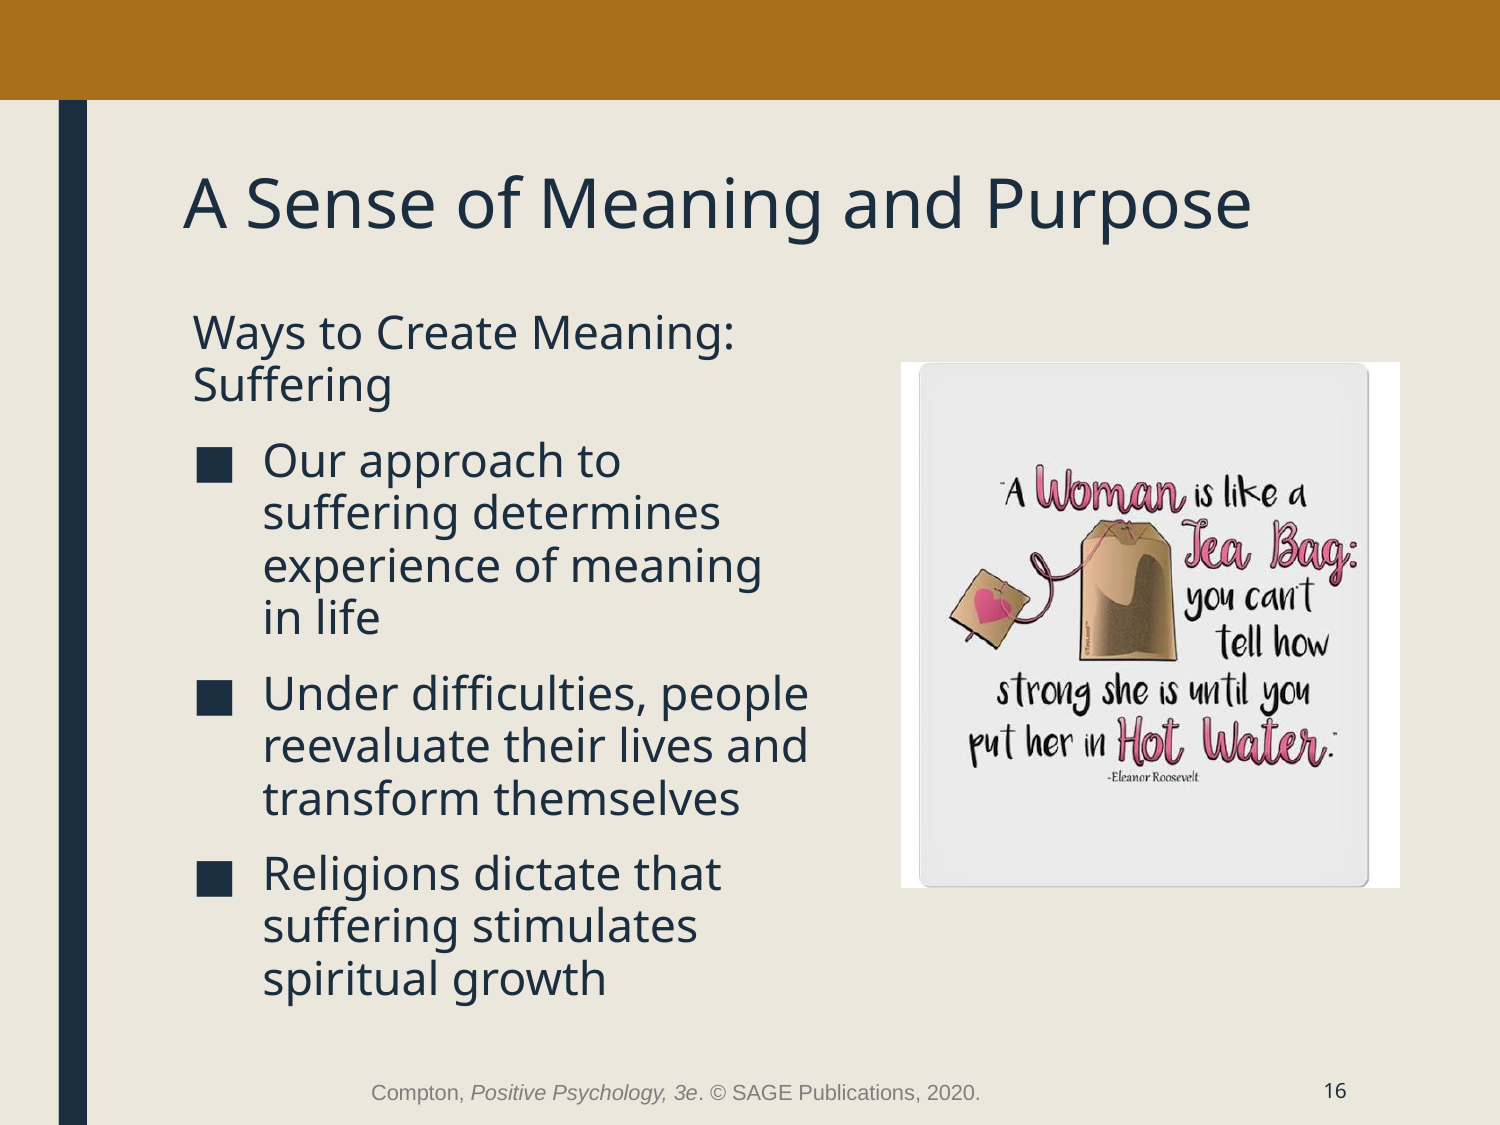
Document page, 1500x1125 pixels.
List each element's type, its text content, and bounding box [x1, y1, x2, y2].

picture [901, 362, 1400, 888]
list Ways to Create Meaning: Suffering Our approach to suffering determines experience of meaning in life Under difficulties, people reevaluate their lives and transform themselves Religions dictate that suffering stimulates spiritual growth [168, 300, 826, 1025]
slide_number 16 [1165, 1058, 1362, 1125]
footer Compton, Positive Psychology, 3e. © SAGE Publications, 2020. [355, 1058, 1129, 1125]
title A Sense of Meaning and Purpose [168, 162, 1375, 300]
